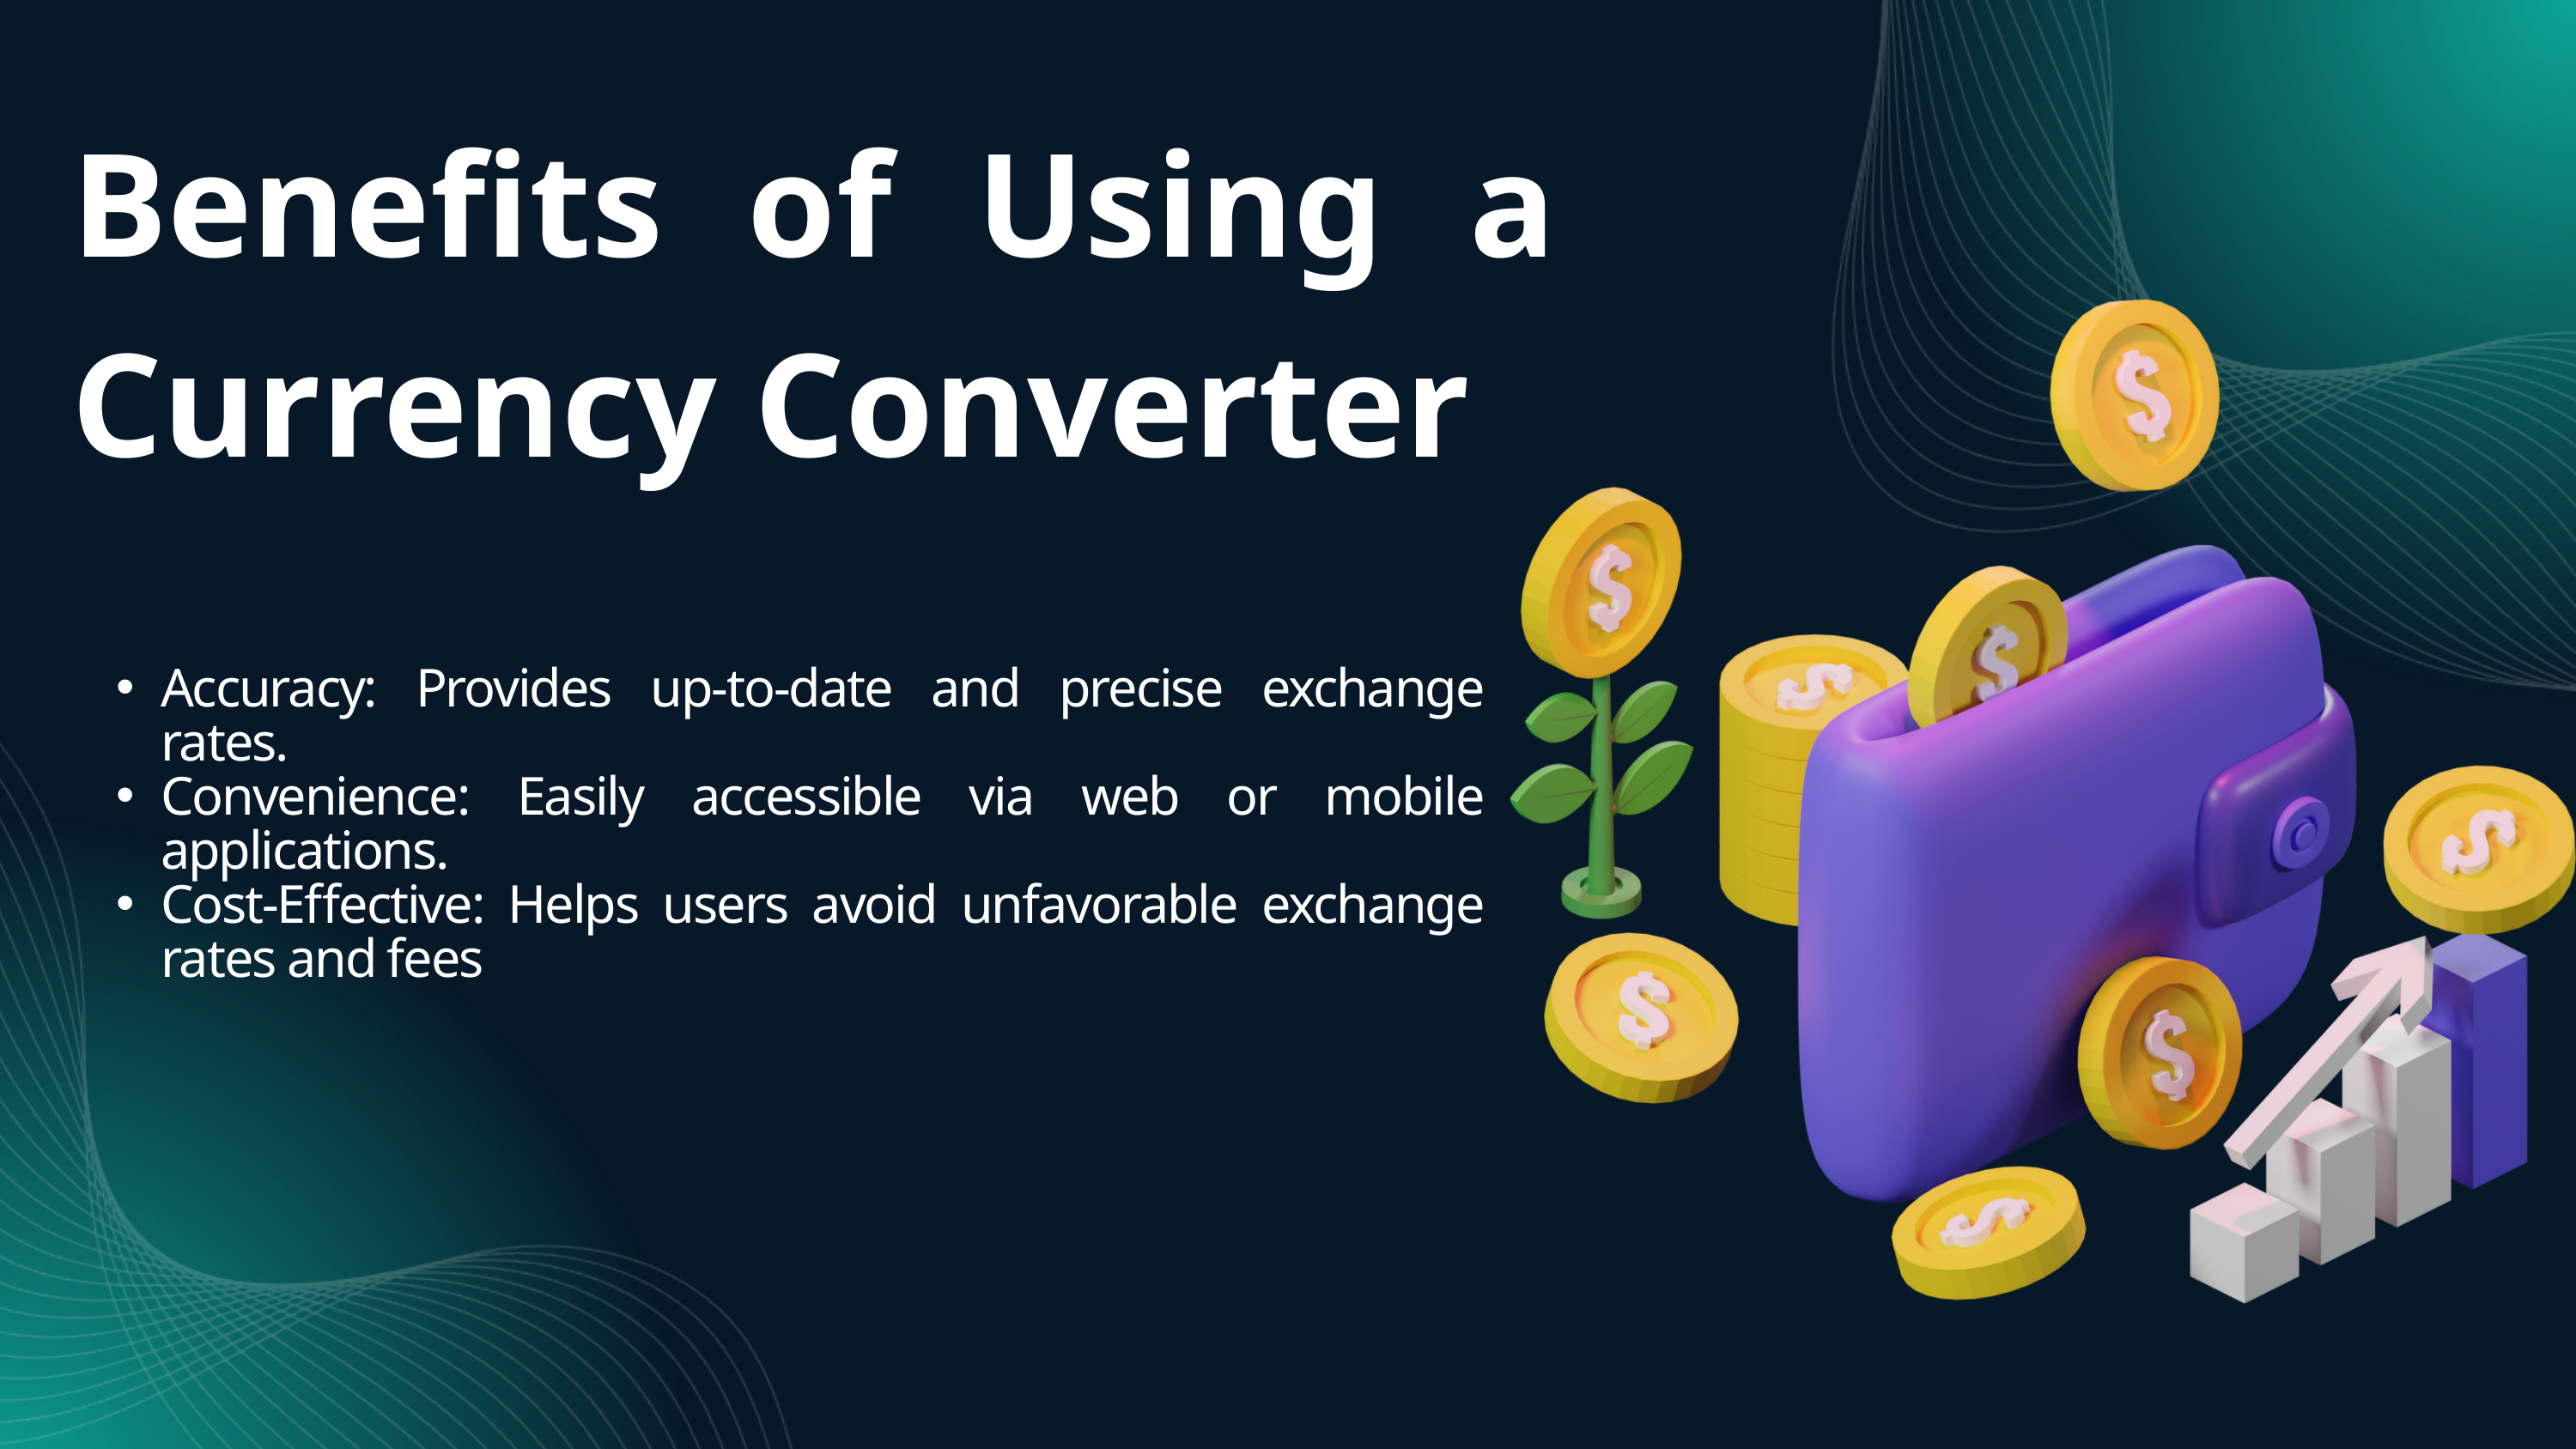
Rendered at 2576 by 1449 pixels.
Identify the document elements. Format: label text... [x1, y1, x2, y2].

text_box [0, 523, 1029, 1449]
text_box [1510, 299, 2576, 1304]
text_box Benefits of Using a Currency Converter [71, 85, 1558, 487]
text_box [1288, 0, 2576, 299]
text_box Accuracy: Provides up-to-date and precise exchange rates. Convenience: Easily accessible via web or mobile applications. Cost-Effective: Helps users avoid unfavorable exchange rates and fees [71, 663, 1484, 1035]
text_box [1288, 487, 1510, 779]
